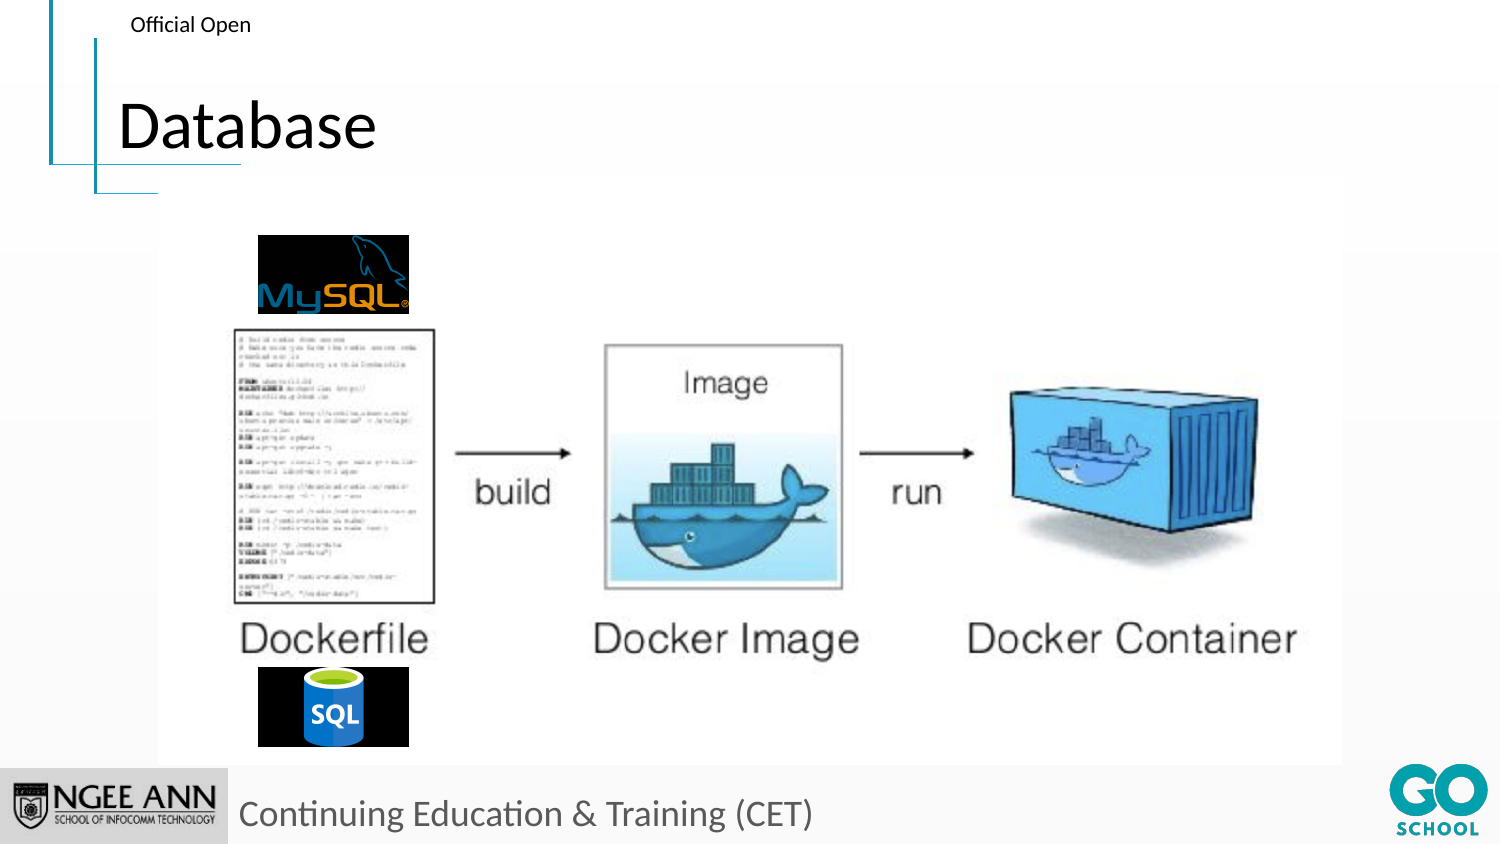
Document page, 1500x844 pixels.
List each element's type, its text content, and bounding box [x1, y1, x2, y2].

picture [158, 178, 1342, 765]
picture [0, 768, 228, 844]
picture [1354, 715, 1500, 844]
title Database [103, 44, 1397, 208]
